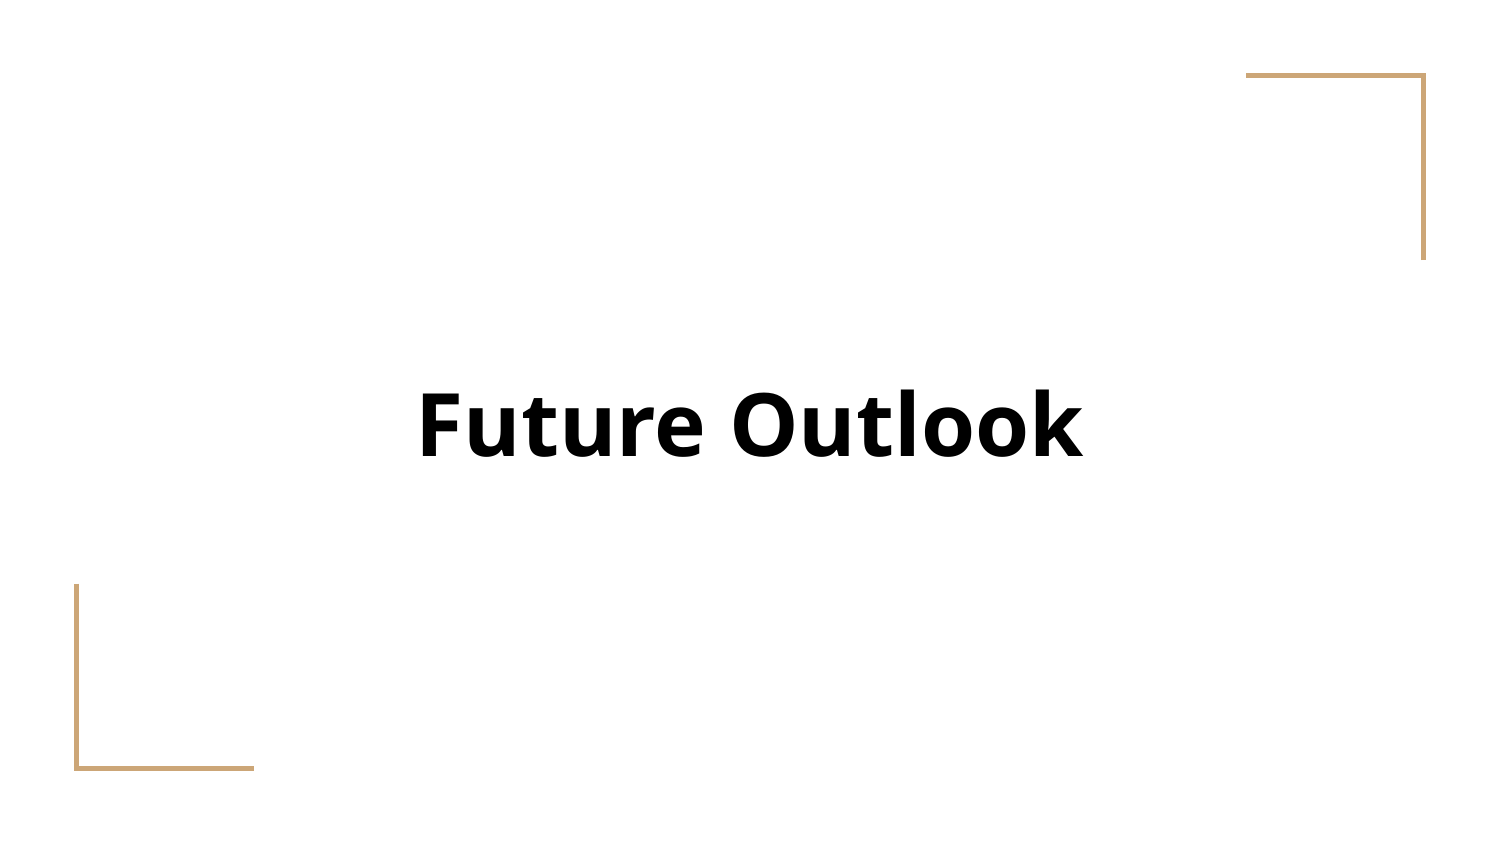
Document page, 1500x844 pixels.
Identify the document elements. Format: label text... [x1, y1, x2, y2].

title Future Outlook [126, 296, 1374, 548]
